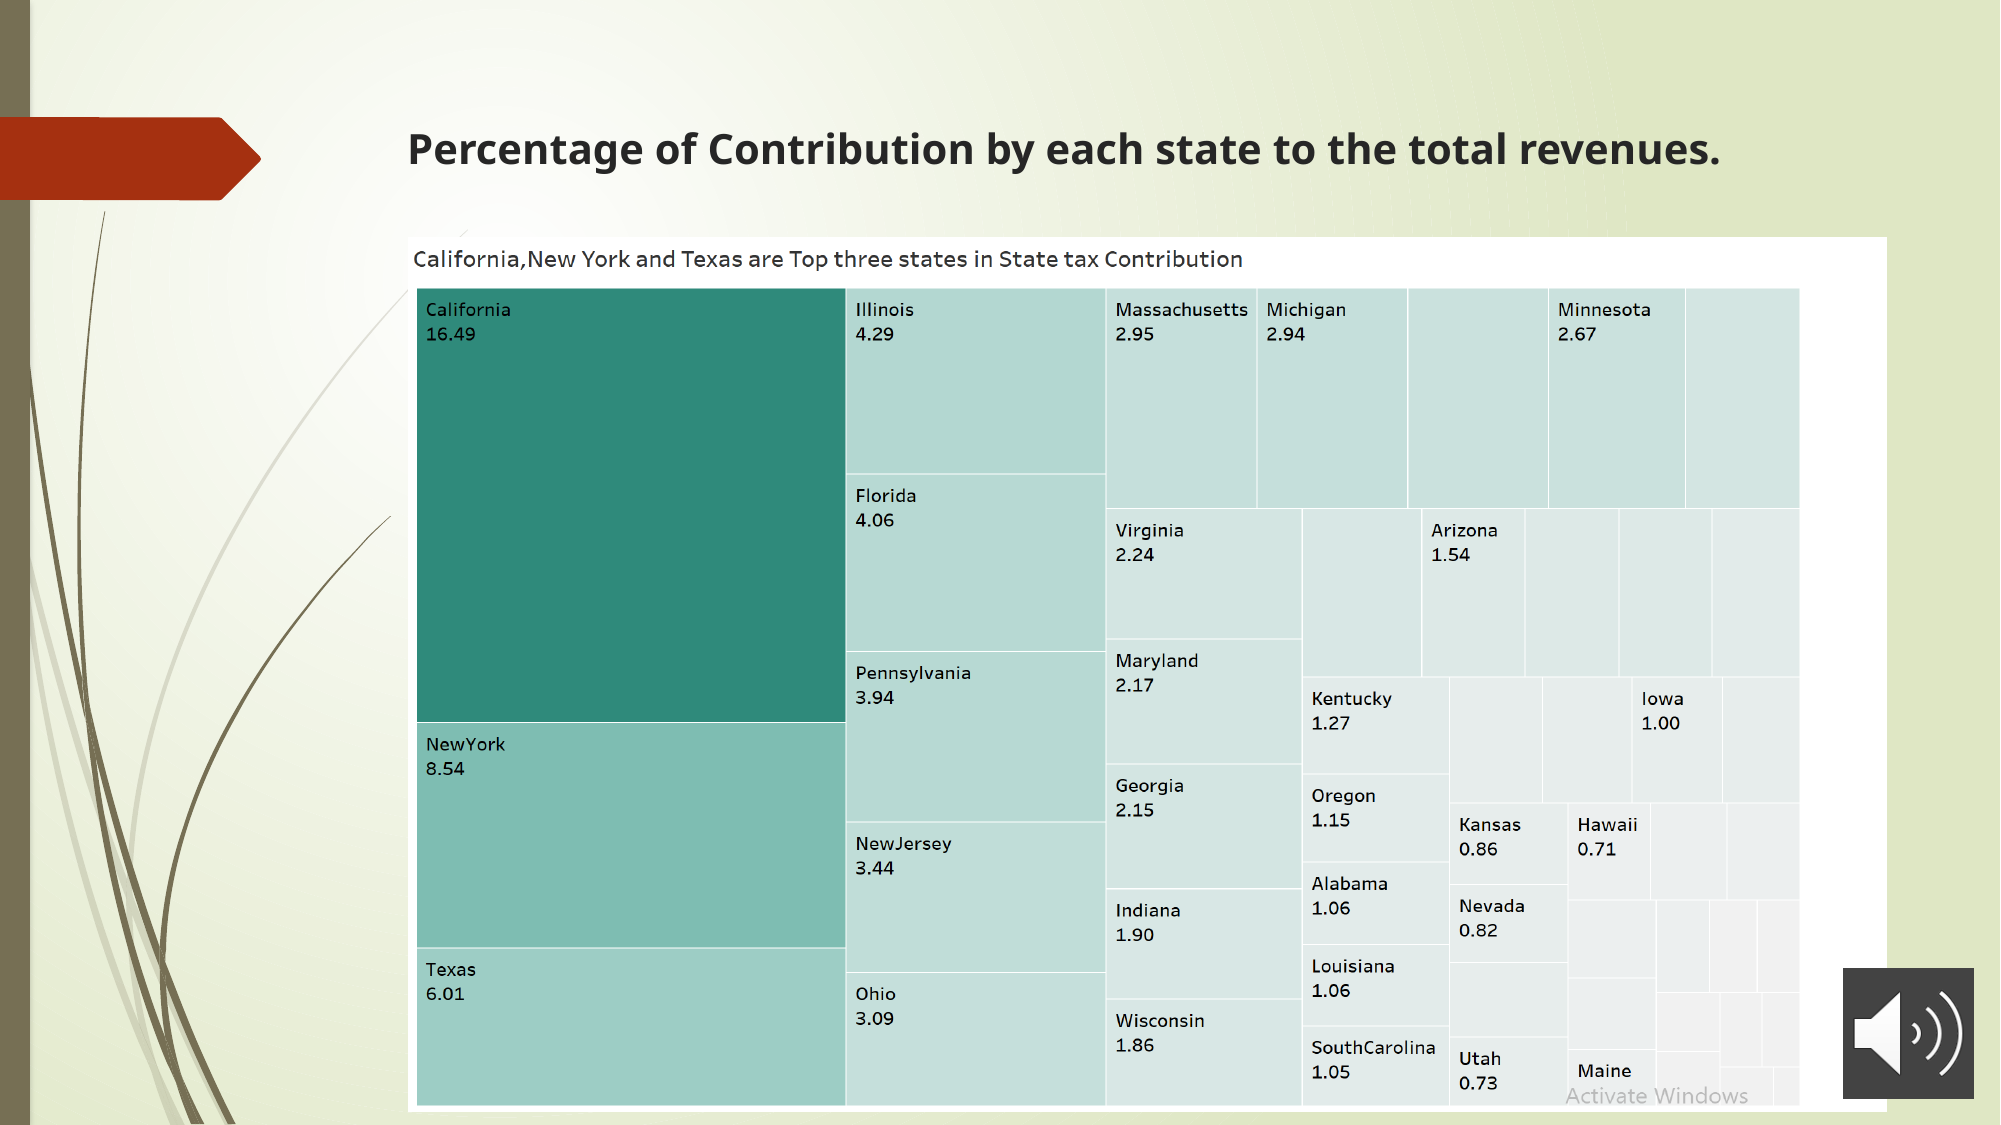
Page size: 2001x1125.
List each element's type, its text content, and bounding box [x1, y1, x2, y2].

title Percentage of Contribution by each state to the total revenues. [392, 114, 1881, 184]
picture [1841, 966, 1976, 1101]
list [408, 237, 1887, 1112]
